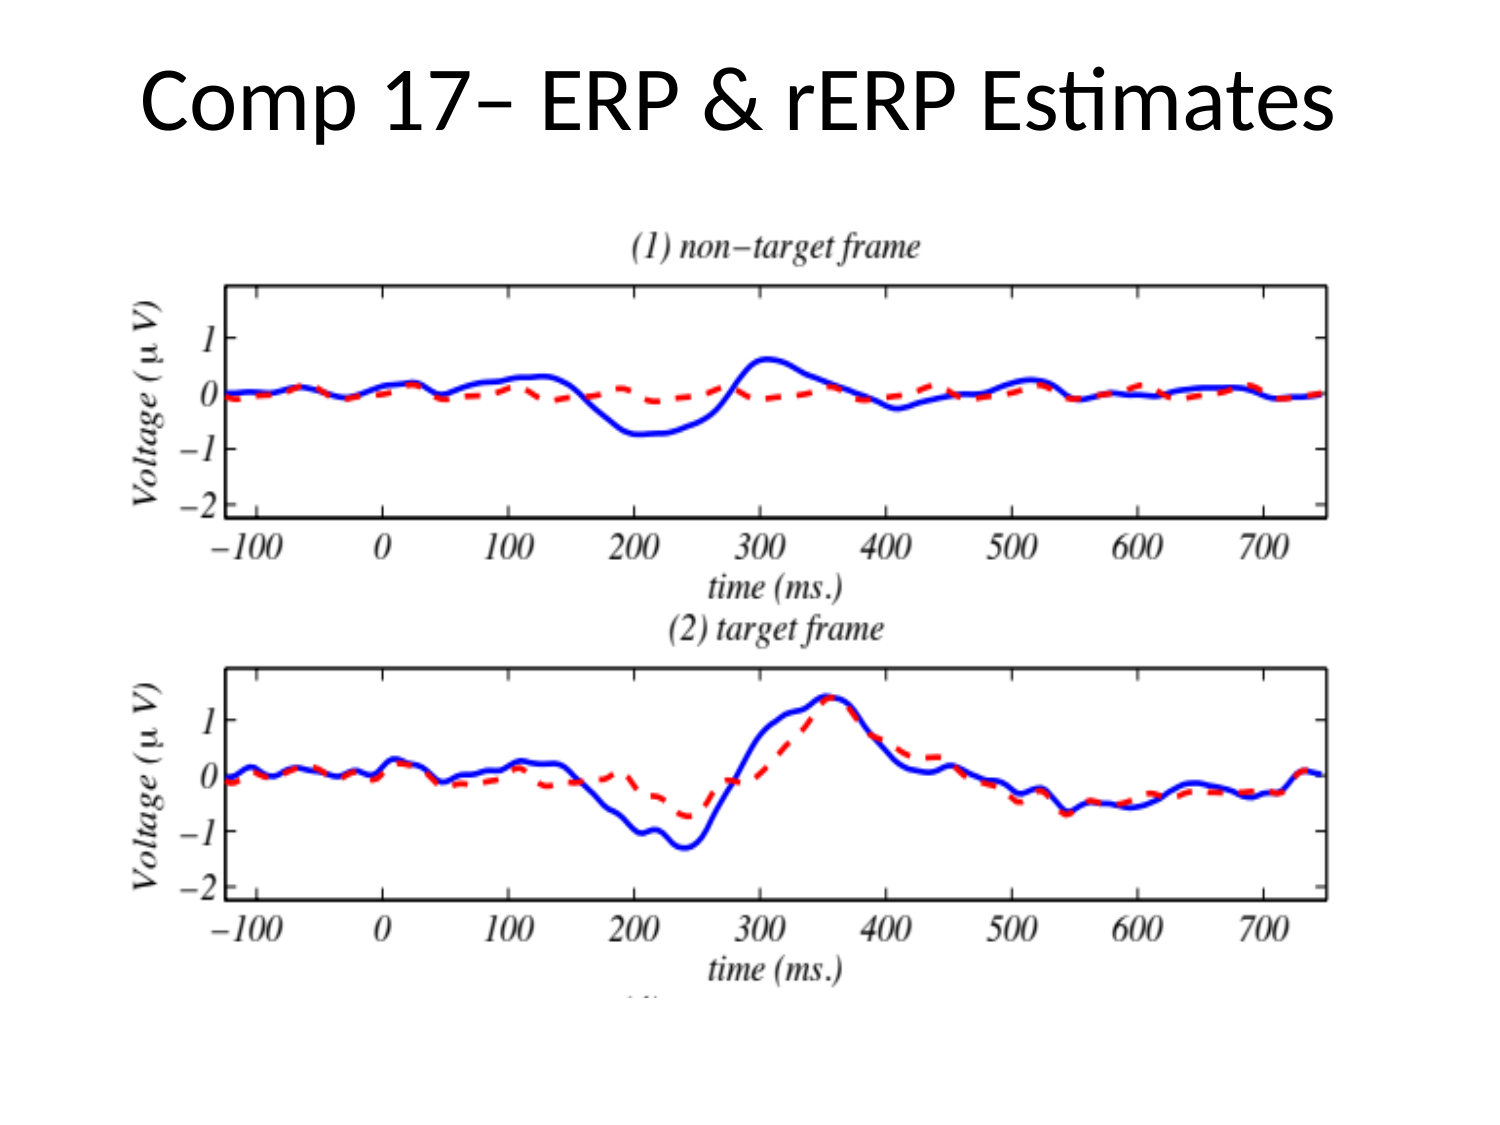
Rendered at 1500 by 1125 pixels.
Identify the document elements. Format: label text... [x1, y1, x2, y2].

picture [74, 187, 1413, 998]
title Comp 17– ERP & rERP Estimates [75, 0, 1425, 188]
